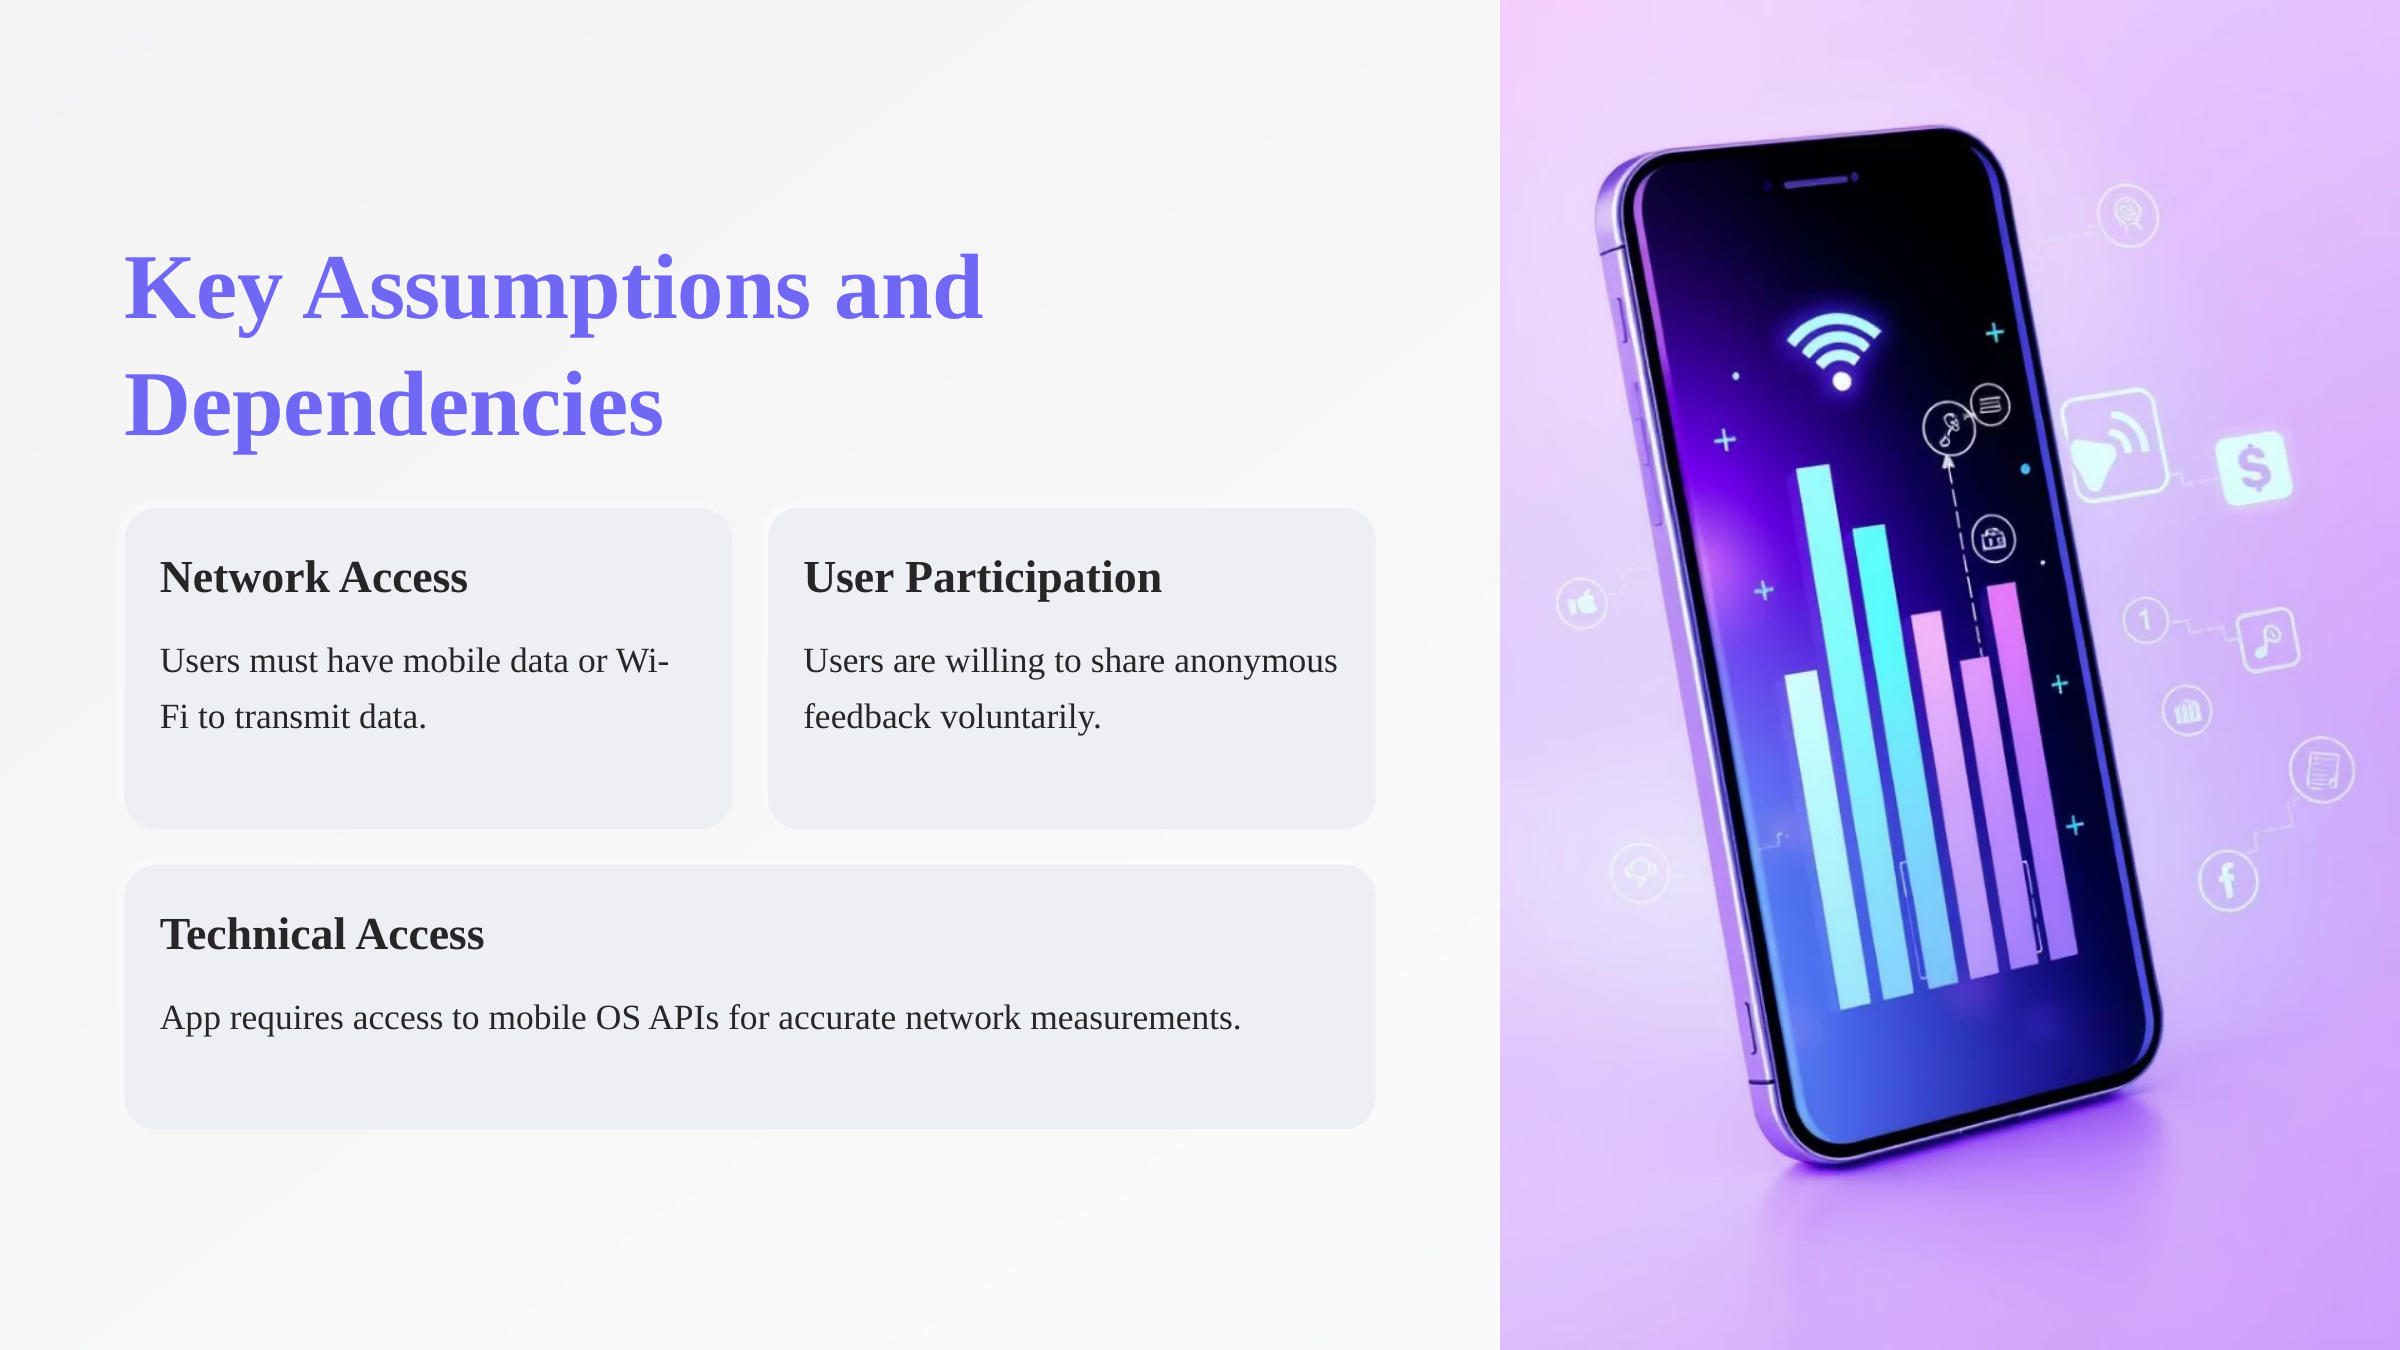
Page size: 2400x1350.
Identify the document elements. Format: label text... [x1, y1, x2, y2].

text_box Key Assumptions and Dependencies [124, 220, 1376, 455]
text_box [124, 864, 1376, 1130]
text_box App requires access to mobile OS APIs for accurate network measurements. [159, 979, 1340, 1094]
text_box Users are willing to share anonymous feedback voluntarily. [803, 623, 1341, 794]
text_box Technical Access [159, 900, 628, 959]
text_box User Participation [803, 543, 1271, 602]
picture [0, 0, 2400, 1350]
text_box [767, 507, 1376, 830]
text_box Users must have mobile data or Wi-Fi to transmit data. [159, 623, 697, 737]
text_box Network Access [159, 543, 628, 602]
text_box [124, 507, 733, 830]
